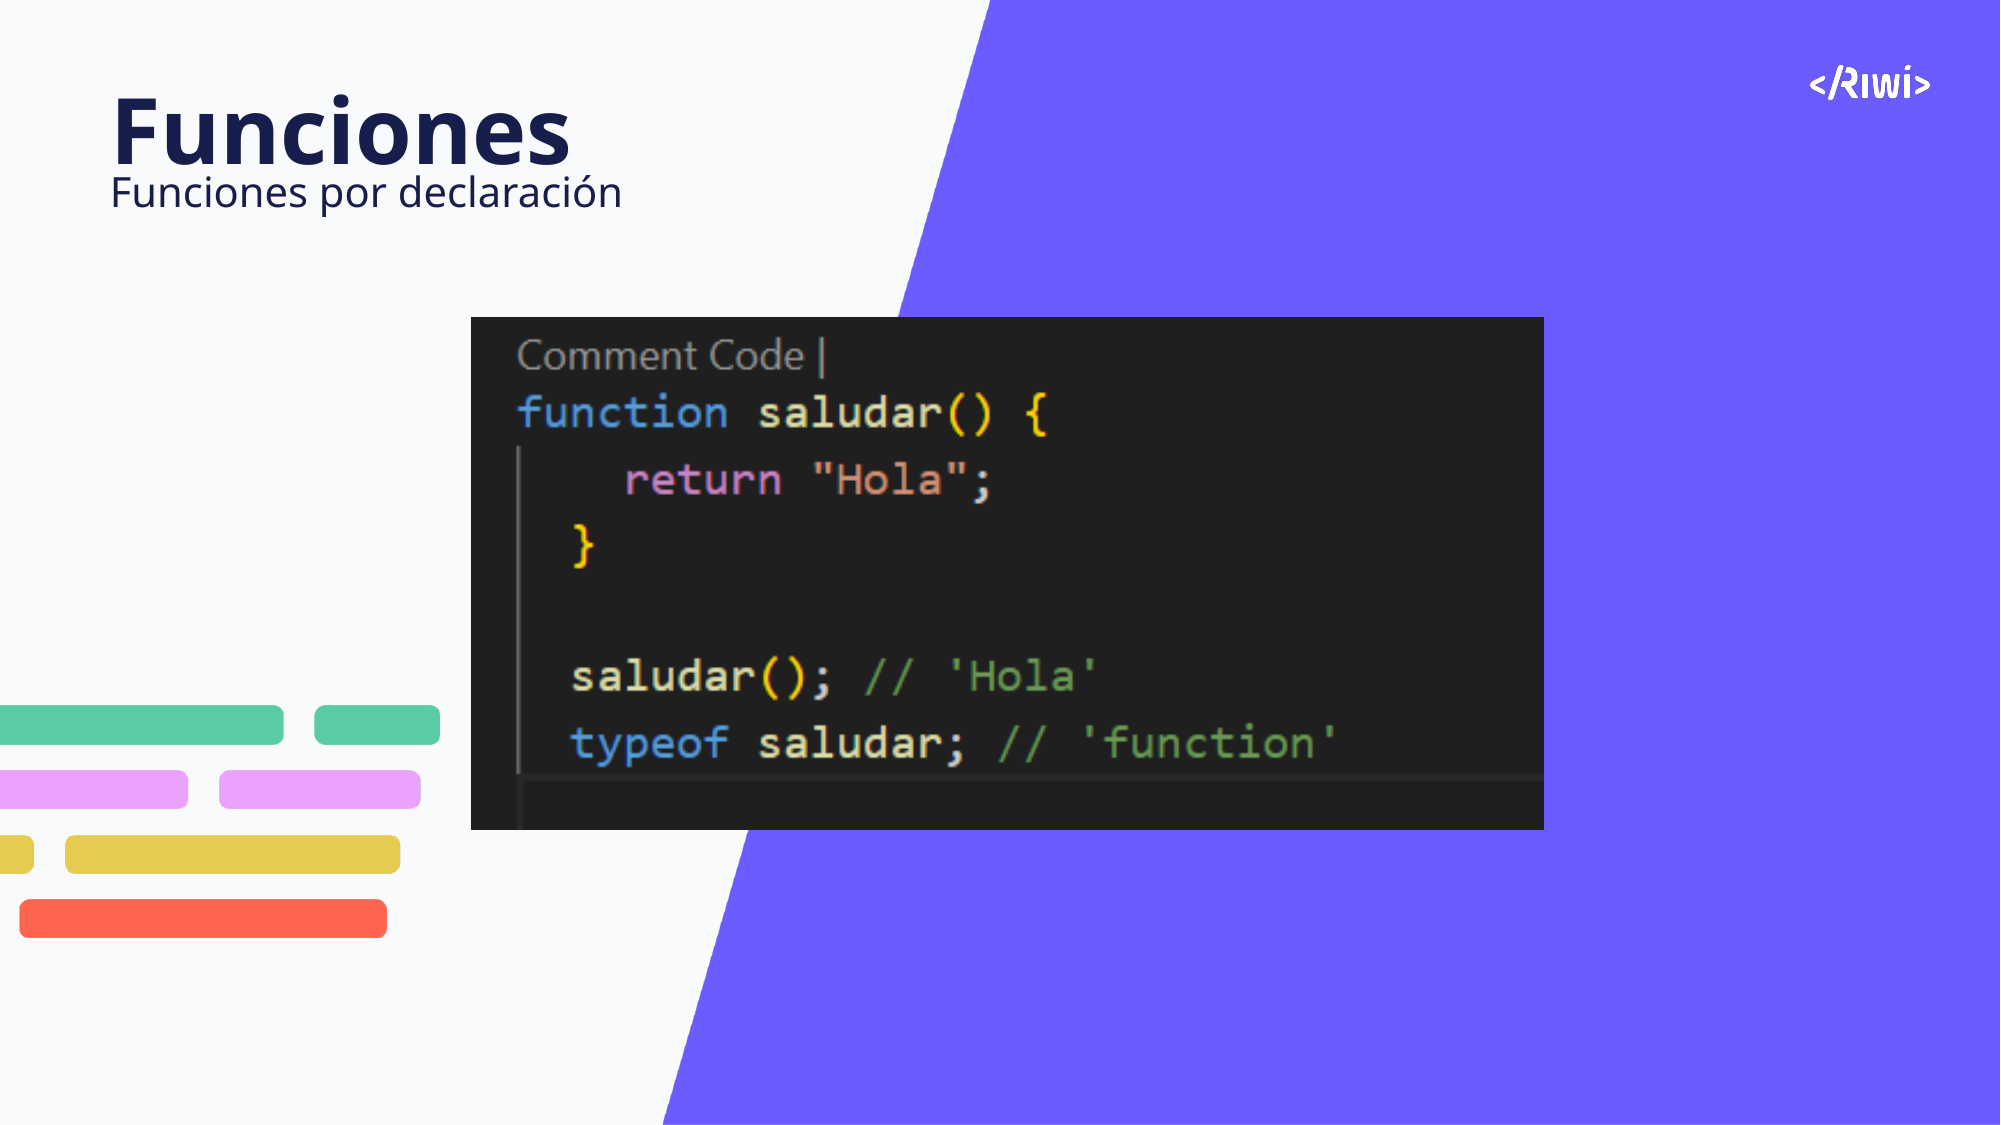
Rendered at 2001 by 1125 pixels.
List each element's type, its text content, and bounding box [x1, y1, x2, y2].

text_box Funciones por declaración [94, 158, 657, 224]
text_box Funciones [94, 65, 625, 158]
picture [0, 705, 440, 938]
picture [471, 0, 2000, 1125]
